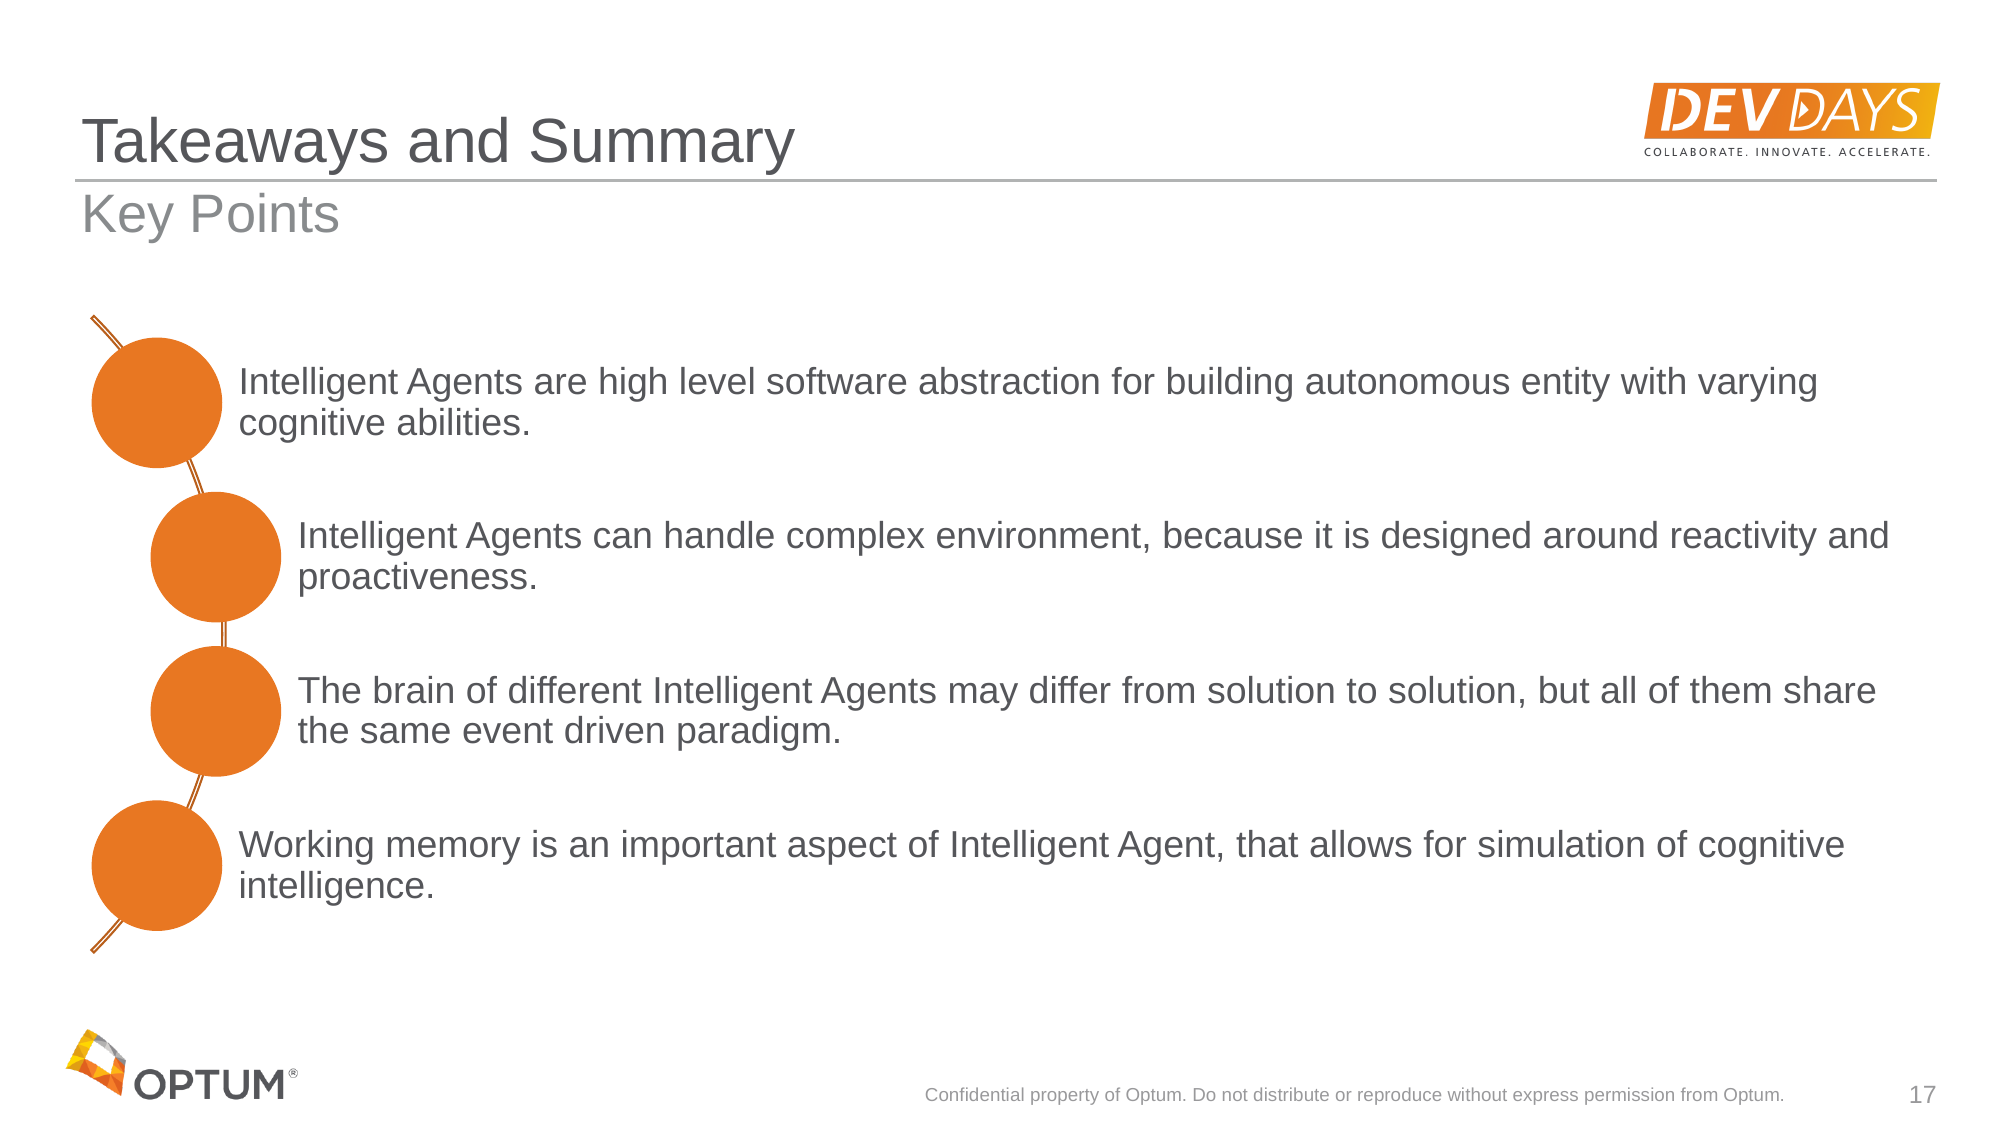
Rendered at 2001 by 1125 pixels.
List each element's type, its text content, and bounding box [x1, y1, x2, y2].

footer Confidential property of Optum. Do not distribute or reproduce without express permission from Optum. [868, 1064, 1841, 1124]
slide_number 17 [1847, 1064, 1937, 1124]
picture [64, 1027, 299, 1101]
list Key Points [81, 183, 1418, 265]
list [81, 299, 1938, 969]
title Takeaways and Summary [81, 0, 1416, 177]
